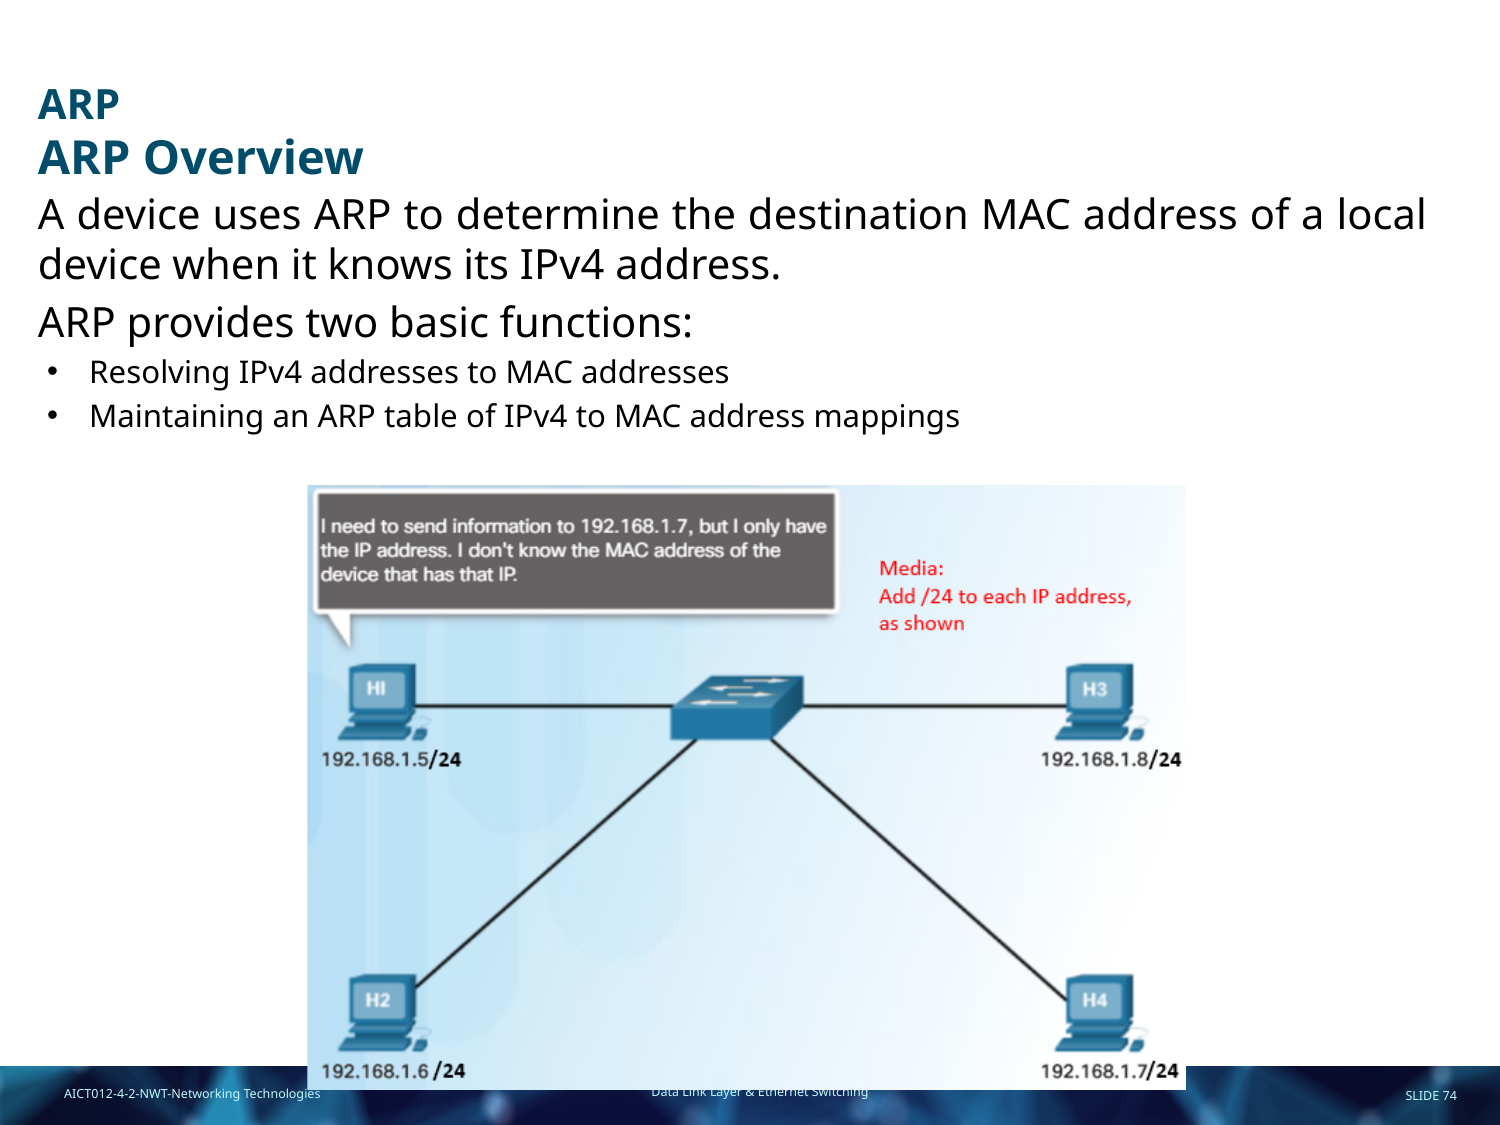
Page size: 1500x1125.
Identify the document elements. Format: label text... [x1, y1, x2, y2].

picture [0, 484, 1500, 1125]
title ARP ARP Overview [22, 81, 1278, 180]
list A device uses ARP to determine the destination MAC address of a local device when it knows its IPv4 address. ARP provides two basic functions: Resolving IPv4 addresses to MAC addresses Maintaining an ARP table of IPv4 to MAC address mappings [22, 179, 1443, 554]
